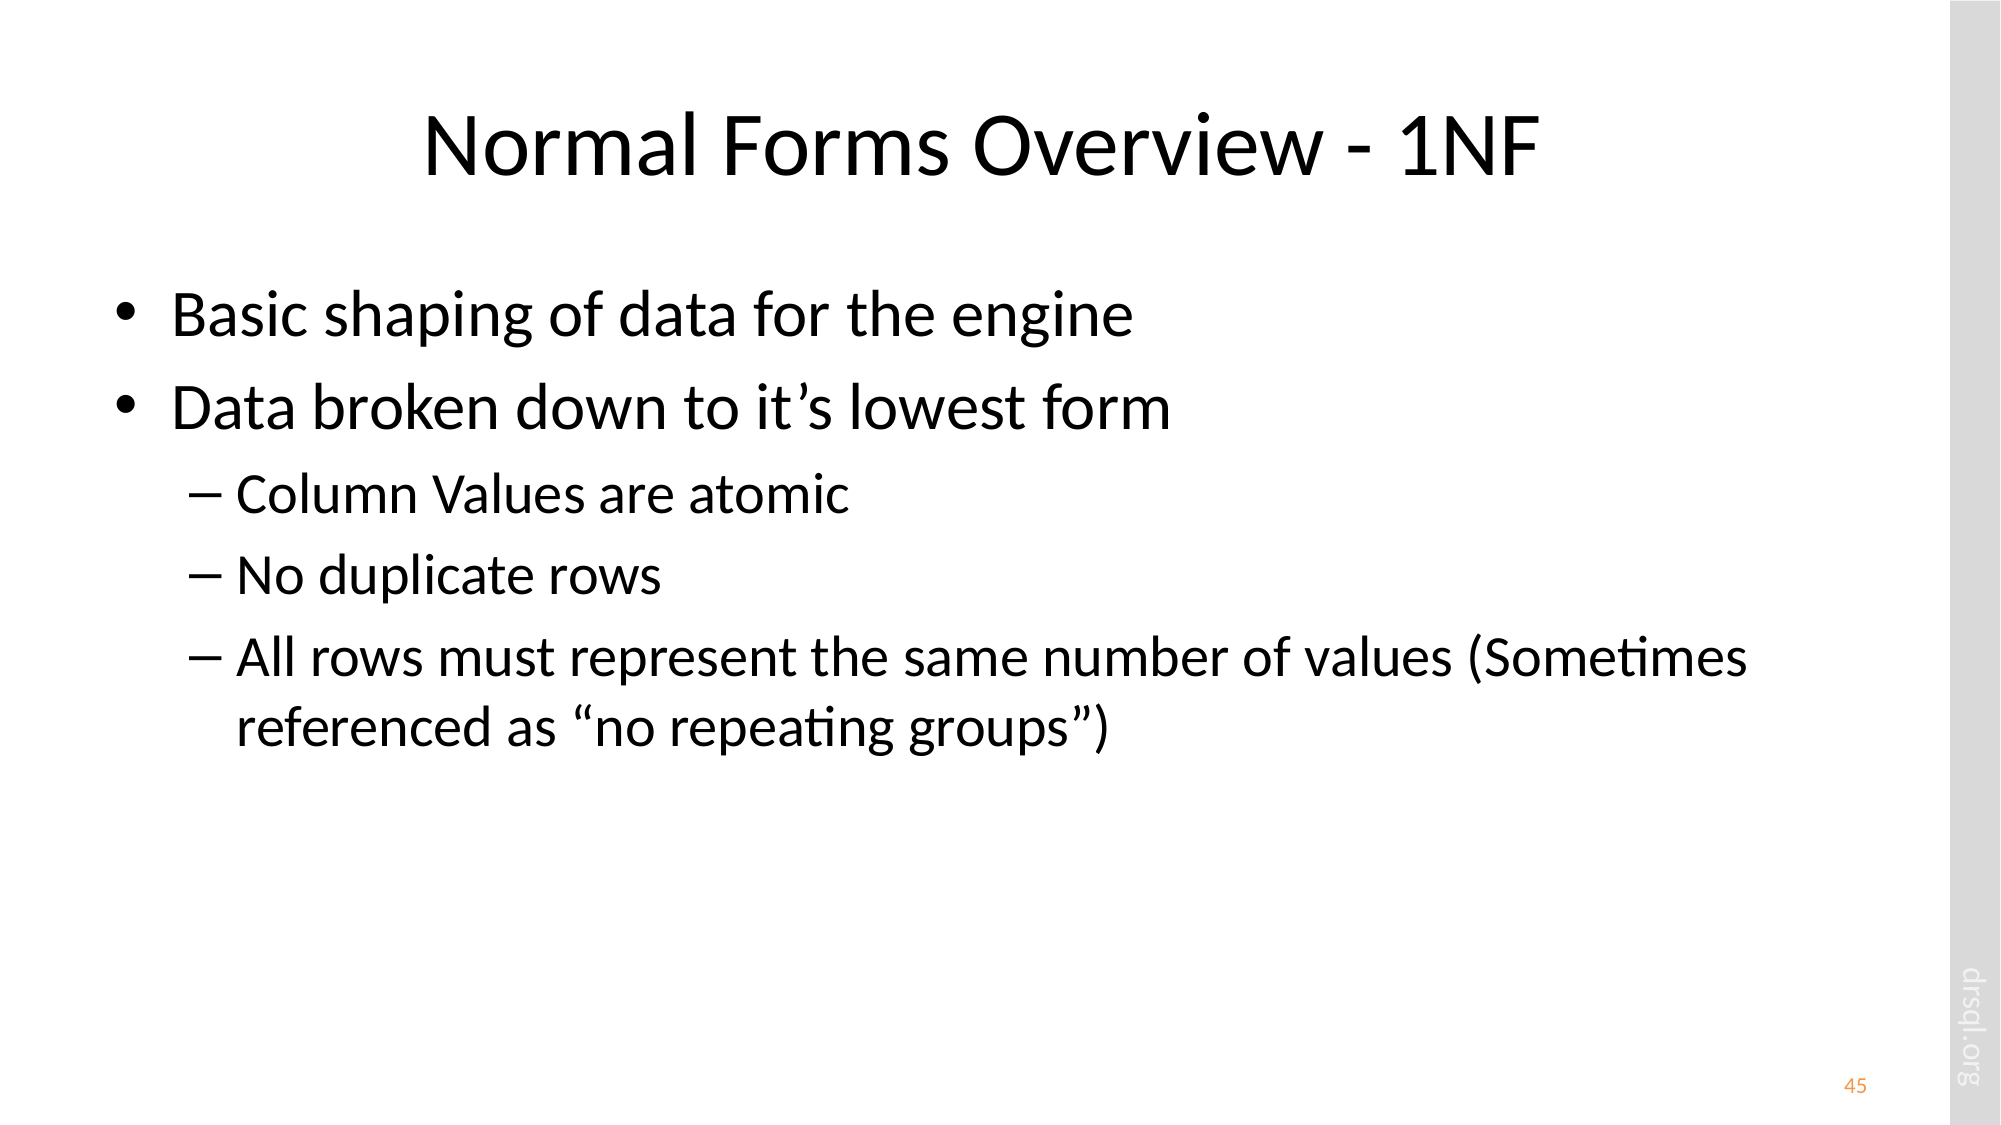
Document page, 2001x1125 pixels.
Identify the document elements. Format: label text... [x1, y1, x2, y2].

list Basic shaping of data for the engine Data broken down to it’s lowest form Column Values are atomic No duplicate rows All rows must represent the same number of values (Sometimes referenced as “no repeating groups”) [99, 262, 1800, 1005]
title Normal Forms Overview - 1NF [99, 45, 1867, 233]
